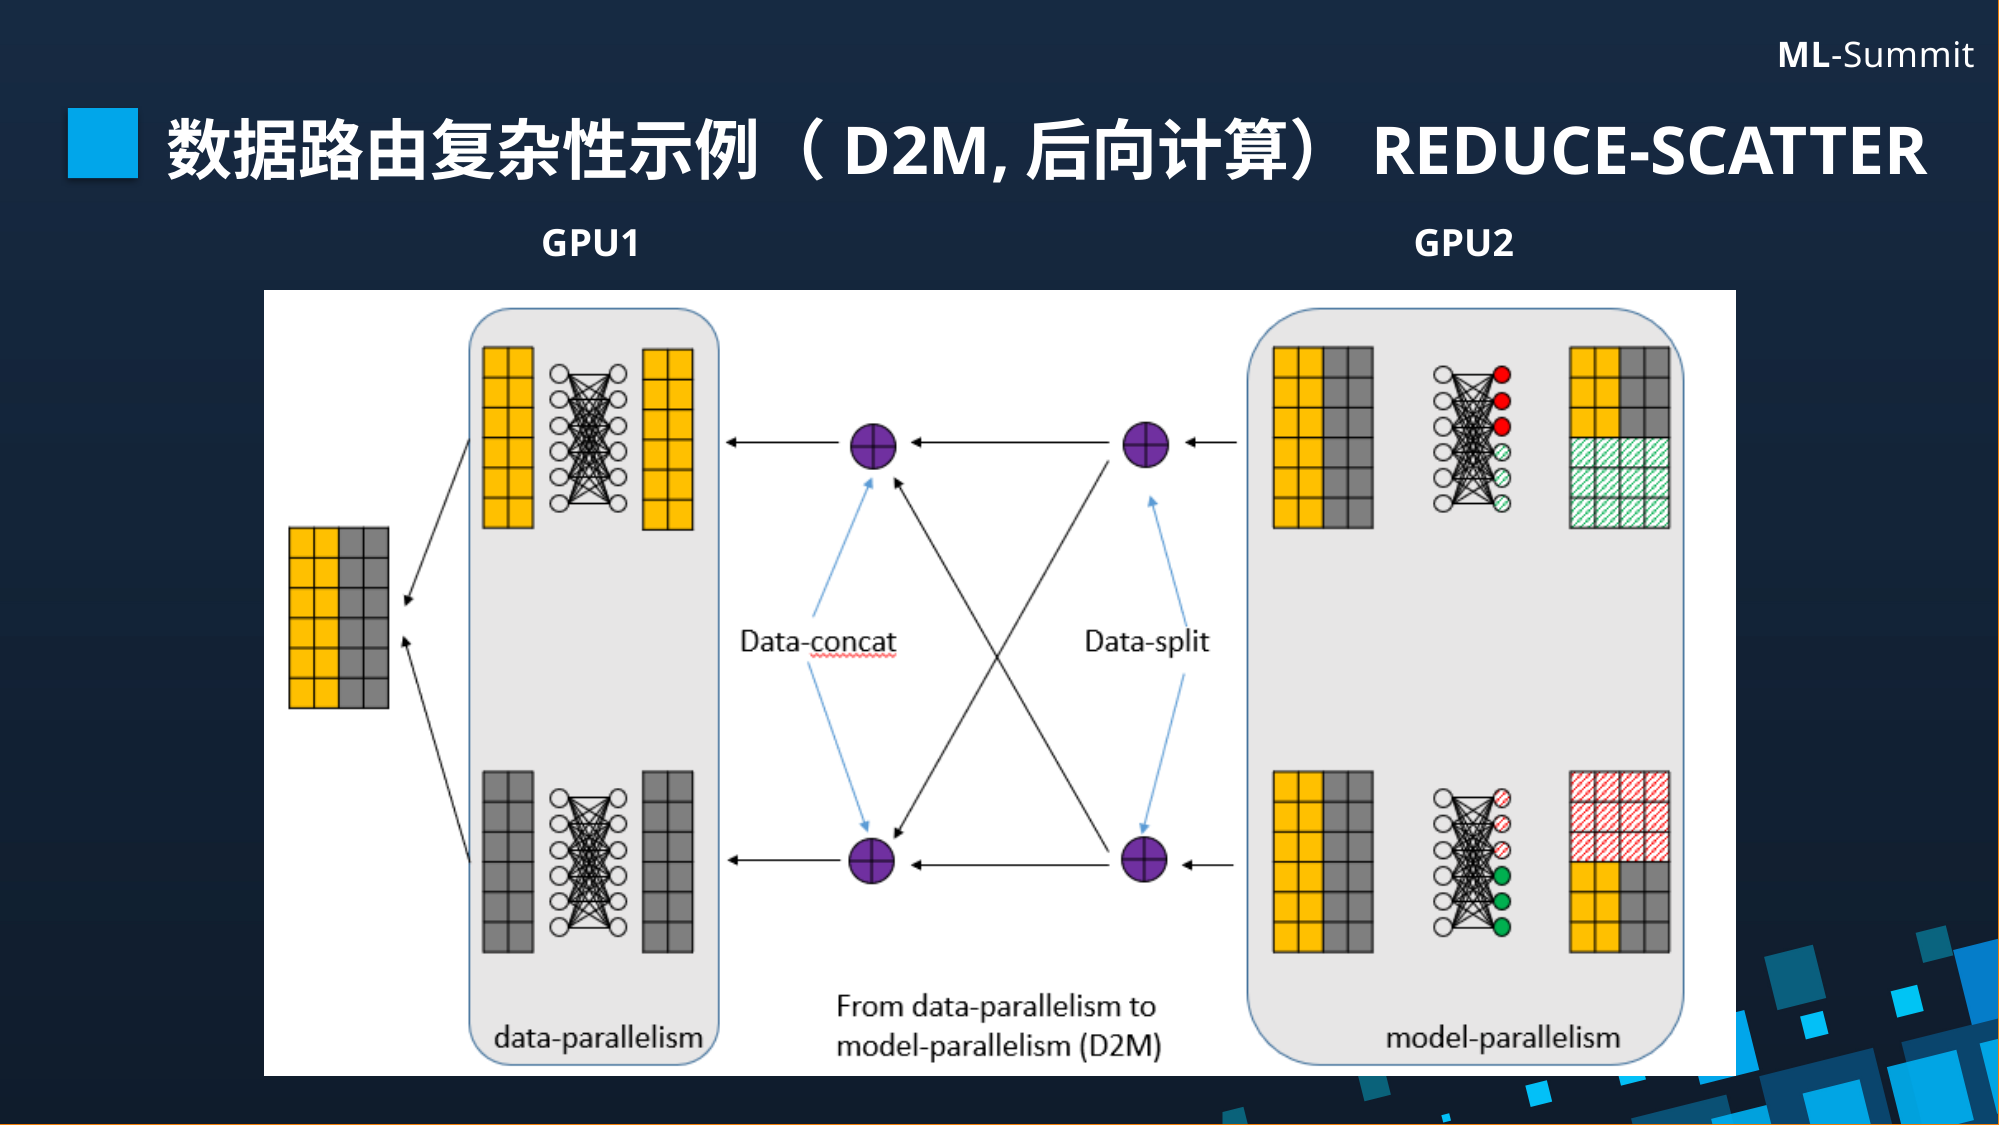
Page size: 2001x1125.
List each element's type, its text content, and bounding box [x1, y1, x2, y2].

picture [0, 0, 1998, 1124]
text_box GPU2 [1398, 211, 1529, 272]
text_box 数据路由复杂性示例（D2M,后向计算）reduce-scatter [160, 102, 1935, 193]
text_box GPU1 [526, 211, 657, 272]
text_box [67, 108, 138, 179]
